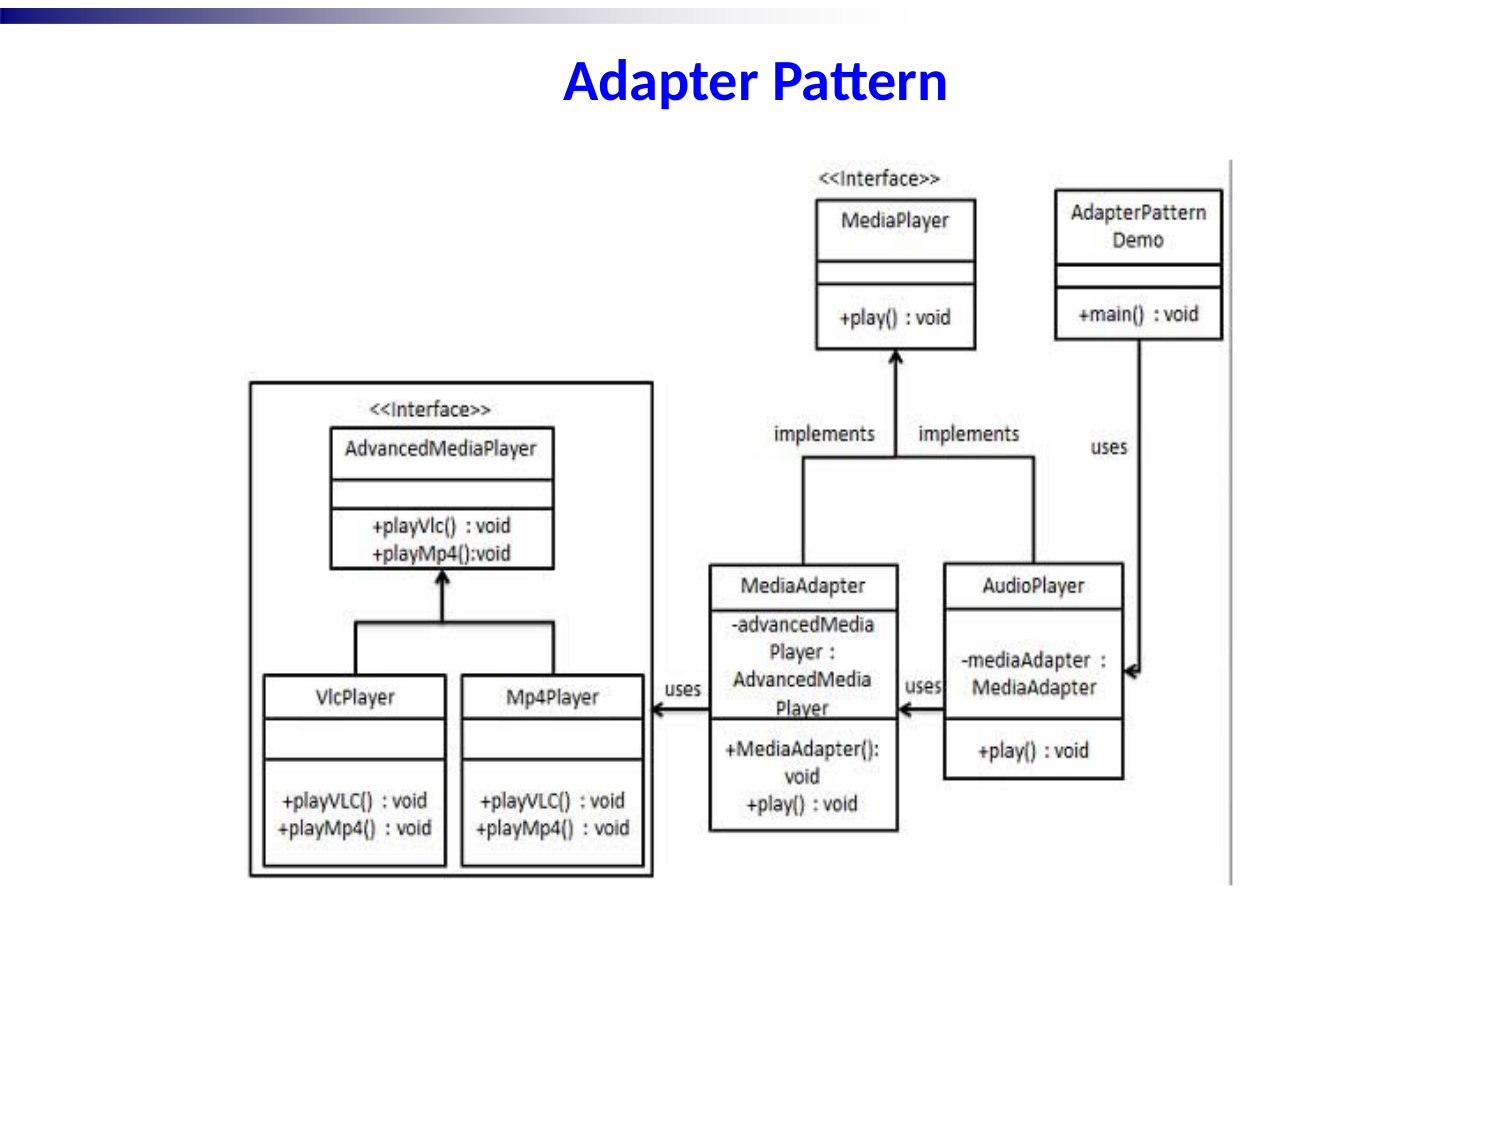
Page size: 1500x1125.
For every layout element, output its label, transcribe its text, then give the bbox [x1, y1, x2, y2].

picture [206, 132, 1239, 897]
text_box Adapter Pattern [46, 35, 1465, 120]
text_box [0, 8, 923, 24]
